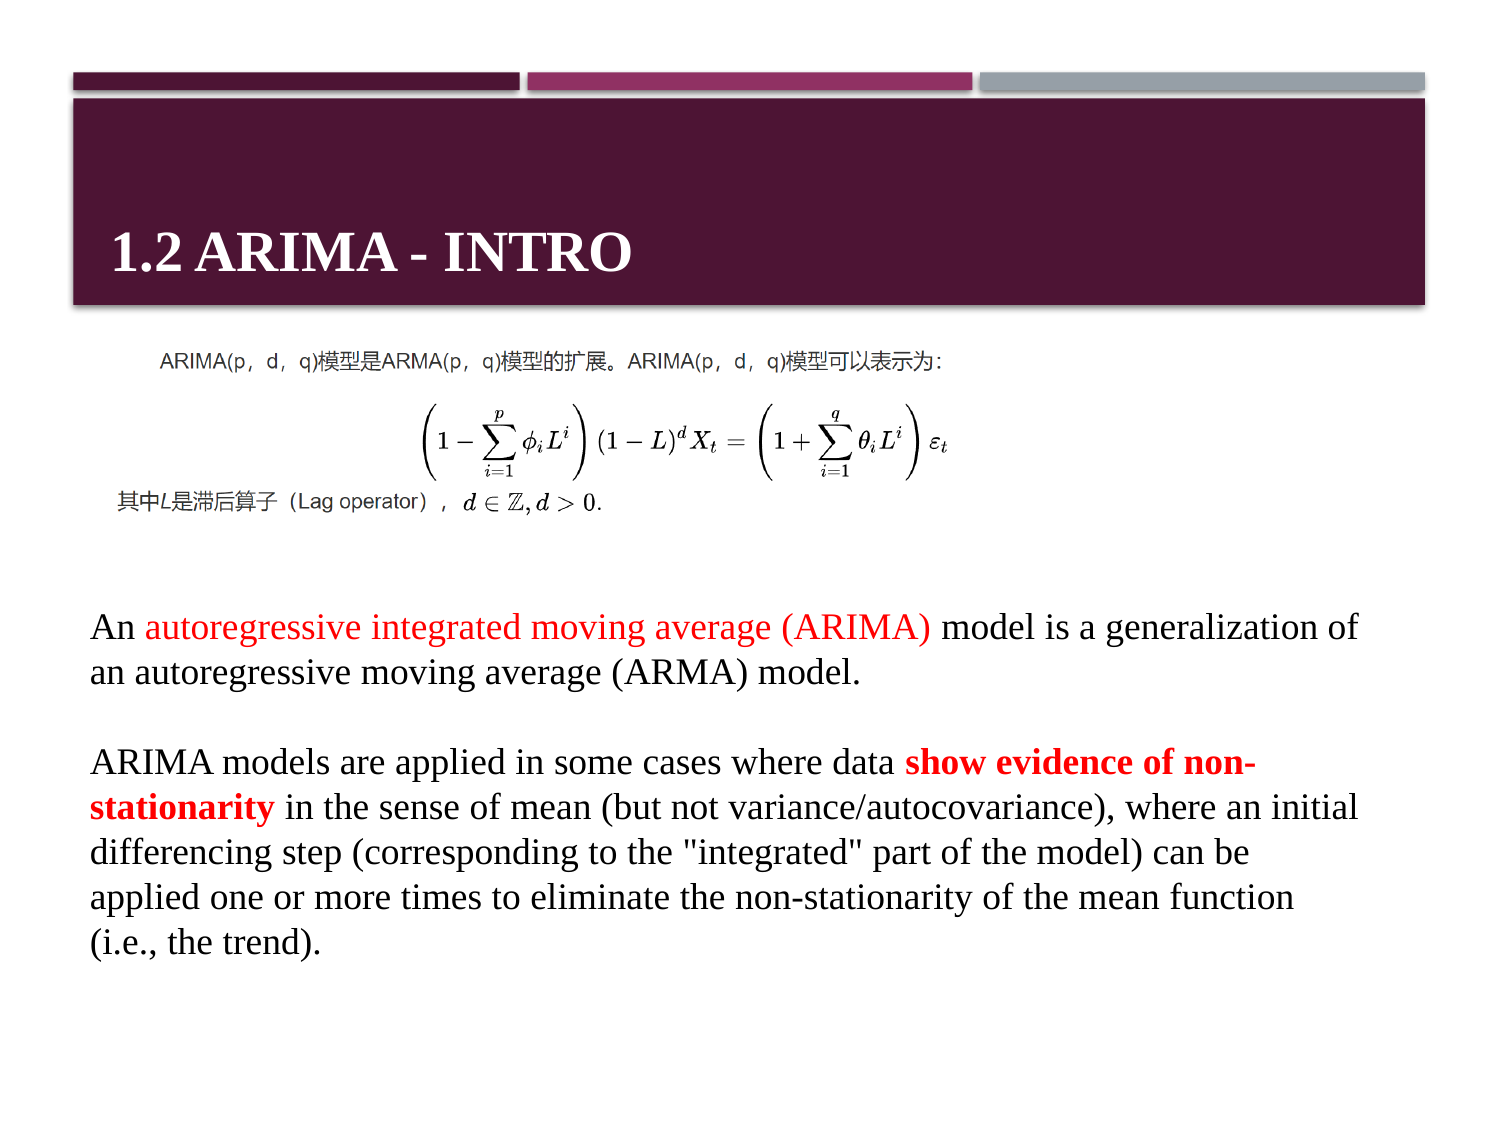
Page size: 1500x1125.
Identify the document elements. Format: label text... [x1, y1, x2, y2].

title 1.2 ARIMA - intro [95, 112, 1406, 291]
text_box An autoregressive integrated moving average (ARIMA) model is a generalization of an autoregressive moving average (ARMA) model. ARIMA models are applied in some cases where data show evidence of non-stationarity in the sense of mean (but not variance/autocovariance), where an initial differencing step (corresponding to the "integrated" part of the model) can be applied one or more times to eliminate the non-stationarity of the mean function (i.e., the trend). [74, 594, 1386, 970]
picture [94, 336, 1271, 548]
